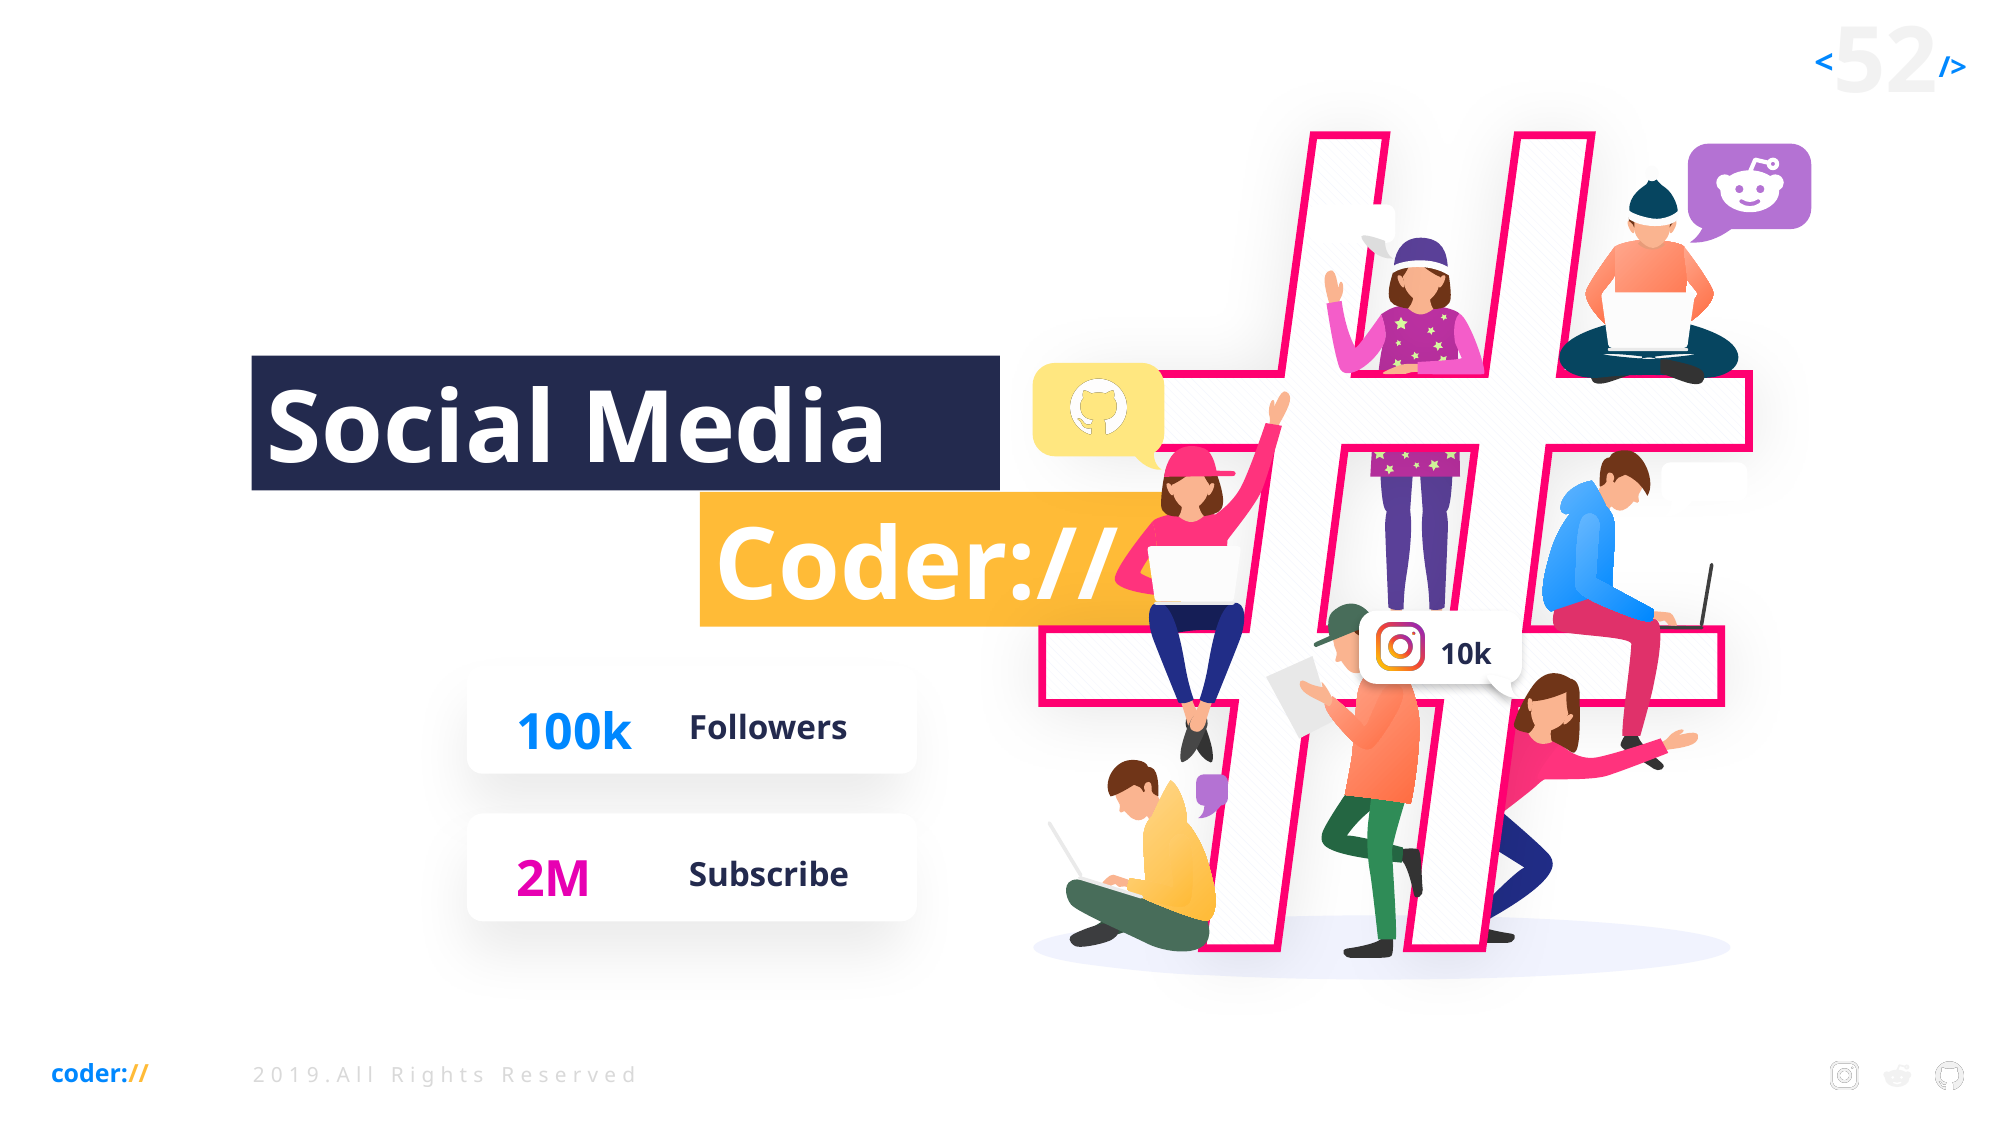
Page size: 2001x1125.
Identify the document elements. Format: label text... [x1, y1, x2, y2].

text_box Social Media [251, 355, 1000, 491]
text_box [466, 665, 917, 774]
text_box Coder:// [699, 491, 1032, 627]
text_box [1032, 135, 1807, 979]
picture [1830, 1061, 1859, 1090]
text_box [466, 813, 917, 922]
picture [1935, 1061, 1964, 1090]
